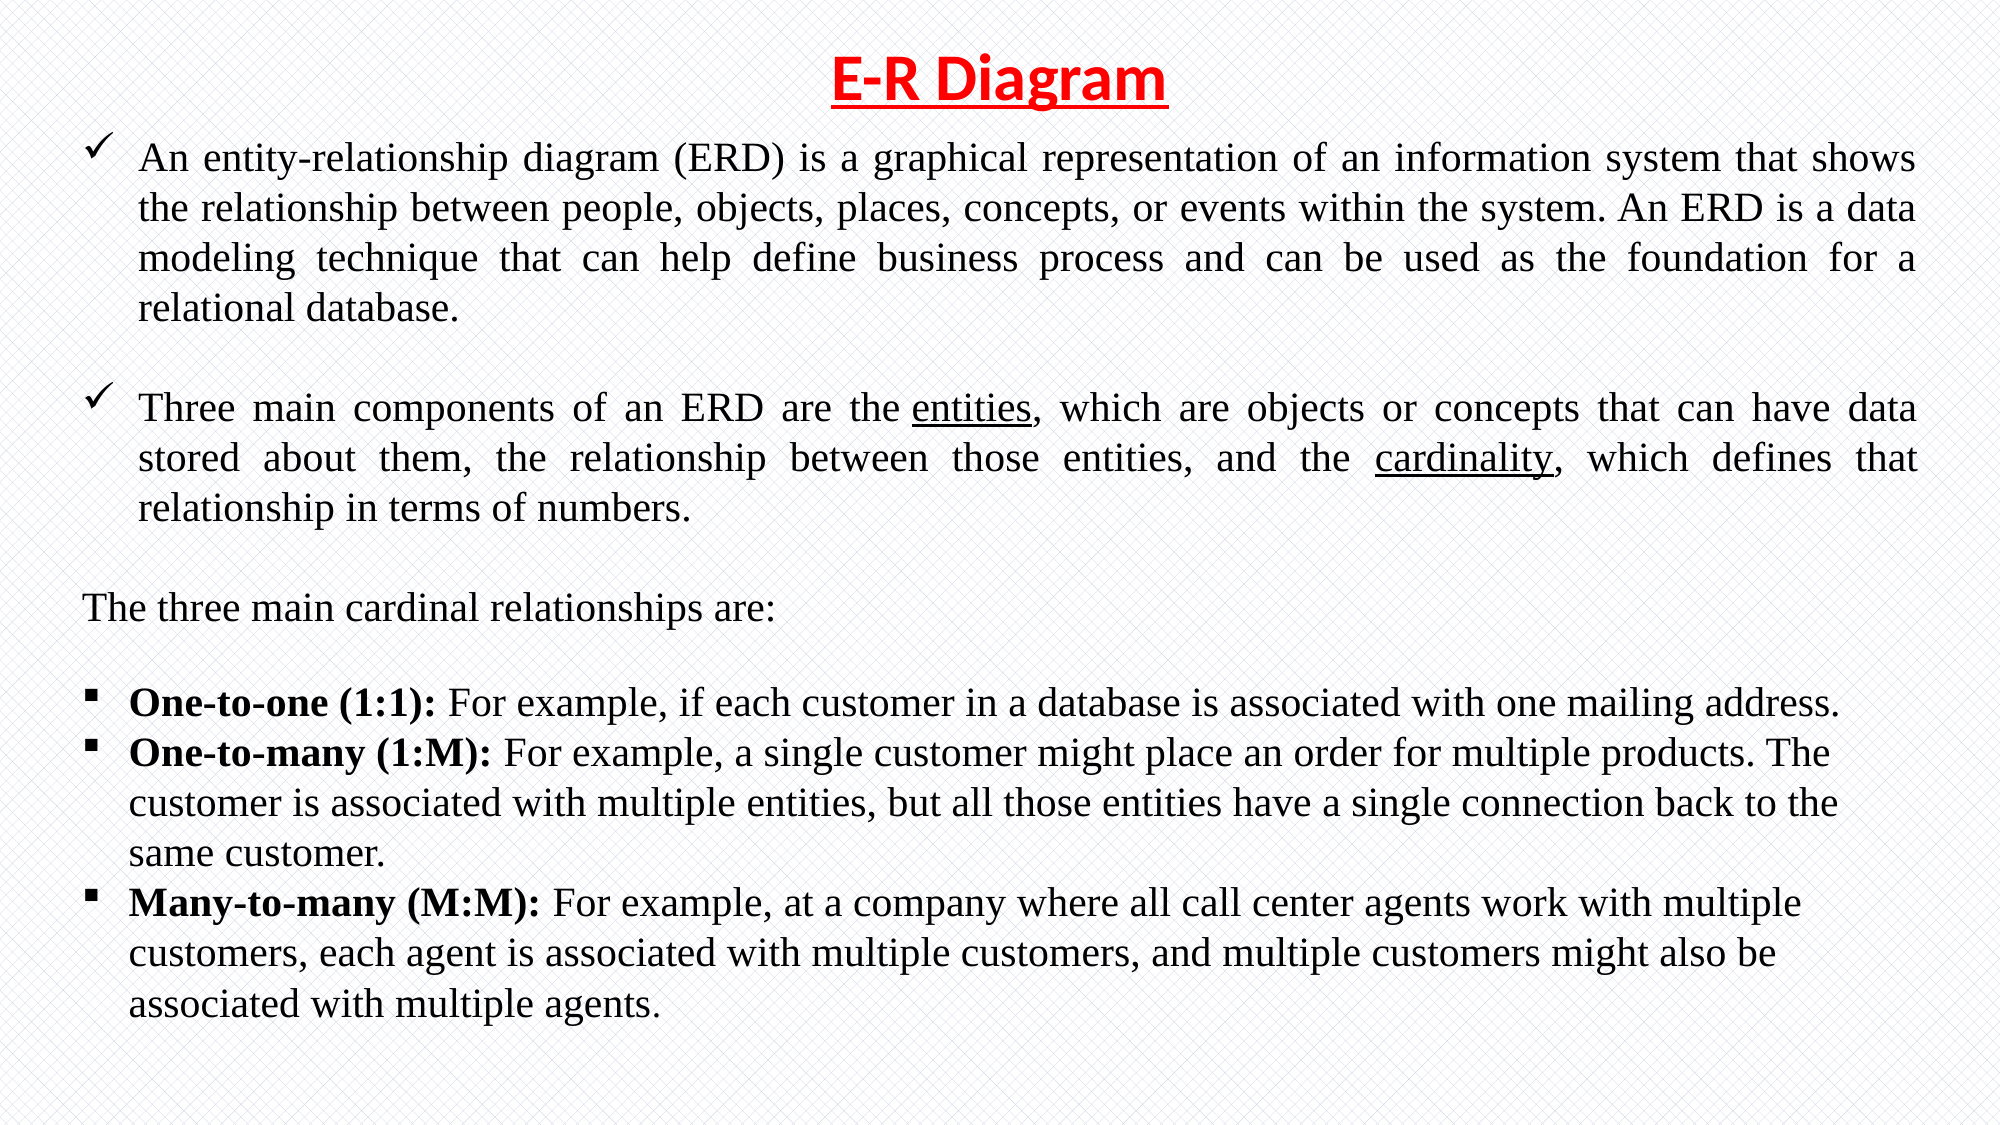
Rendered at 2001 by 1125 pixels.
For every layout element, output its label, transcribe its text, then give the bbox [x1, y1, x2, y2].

text_box E-R Diagram [816, 26, 1184, 122]
text_box An entity-relationship diagram (ERD) is a graphical representation of an information system that shows the relationship between people, objects, places, concepts, or events within the system. An ERD is a data modeling technique that can help define business process and can be used as the foundation for a relational database. Three main components of an ERD are the entities, which are objects or concepts that can have data stored about them, the relationship between those entities, and the cardinality, which defines that relationship in terms of numbers. The three main cardinal relationships are: One-to-one (1:1): For example, if each customer in a database is associated with one mailing address. One-to-many (1:M): For example, a single customer might place an order for multiple products. The customer is associated with multiple entities, but all those entities have a single connection back to the same customer. Many-to-many (M:M): For example, at a company where all call center agents work with multiple customers, each agent is associated with multiple customers, and multiple customers might also be associated with multiple agents. [67, 122, 1933, 1125]
